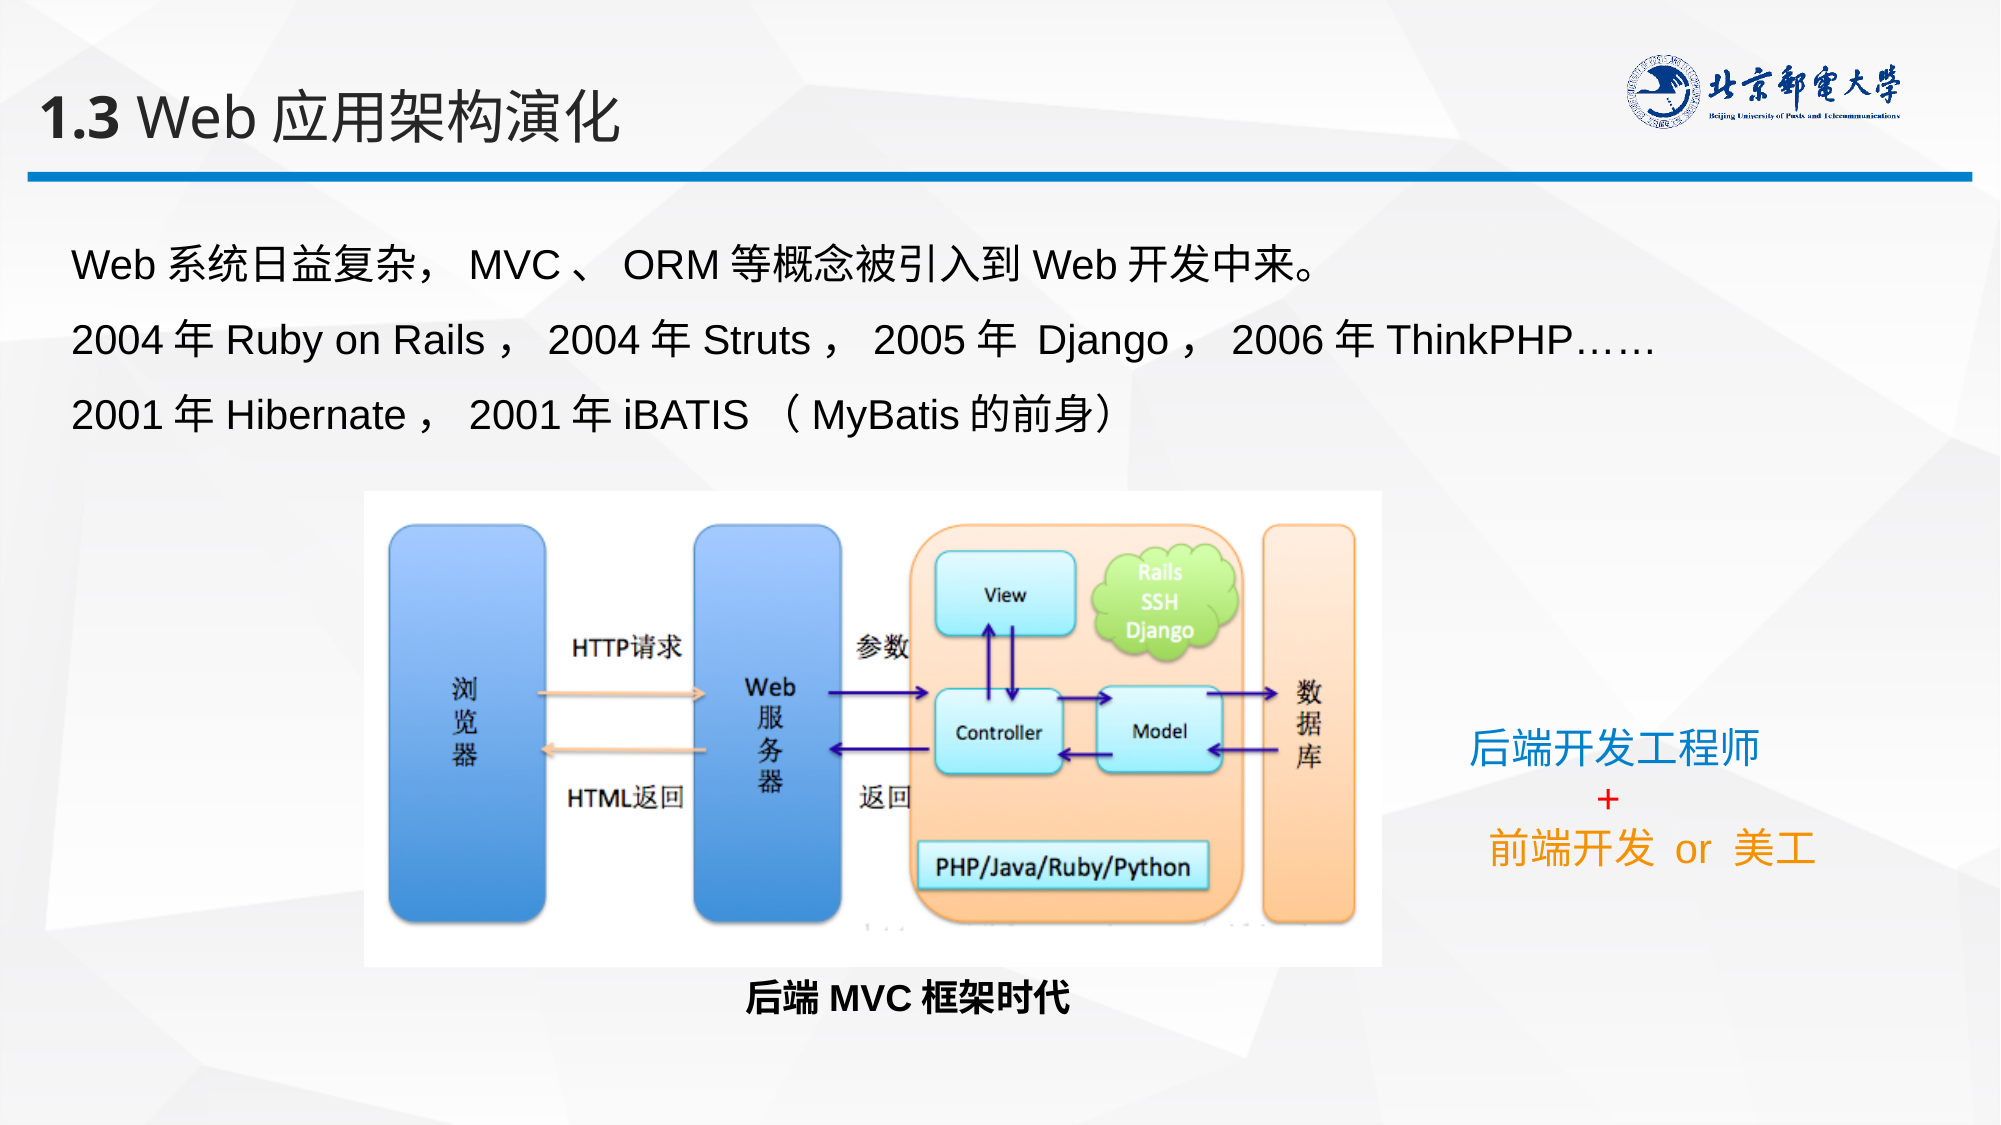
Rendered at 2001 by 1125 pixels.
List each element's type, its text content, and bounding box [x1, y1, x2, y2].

text_box Web系统日益复杂，MVC、ORM等概念被引入到Web开发中来。 2004年Ruby on Rails，2004年Struts，2005年 Django，2006年ThinkPHP…… 2001年Hibernate，2001年iBATIS（MyBatis的前身） [56, 205, 1736, 446]
text_box 后端开发工程师 + 前端开发 or 美工 [1454, 714, 1833, 880]
picture [0, 0, 2000, 1125]
text_box [26, 171, 1973, 183]
text_box 1.3 Web应用架构演化 [23, 73, 794, 158]
text_box 后端MVC框架时代 [730, 968, 1087, 1027]
